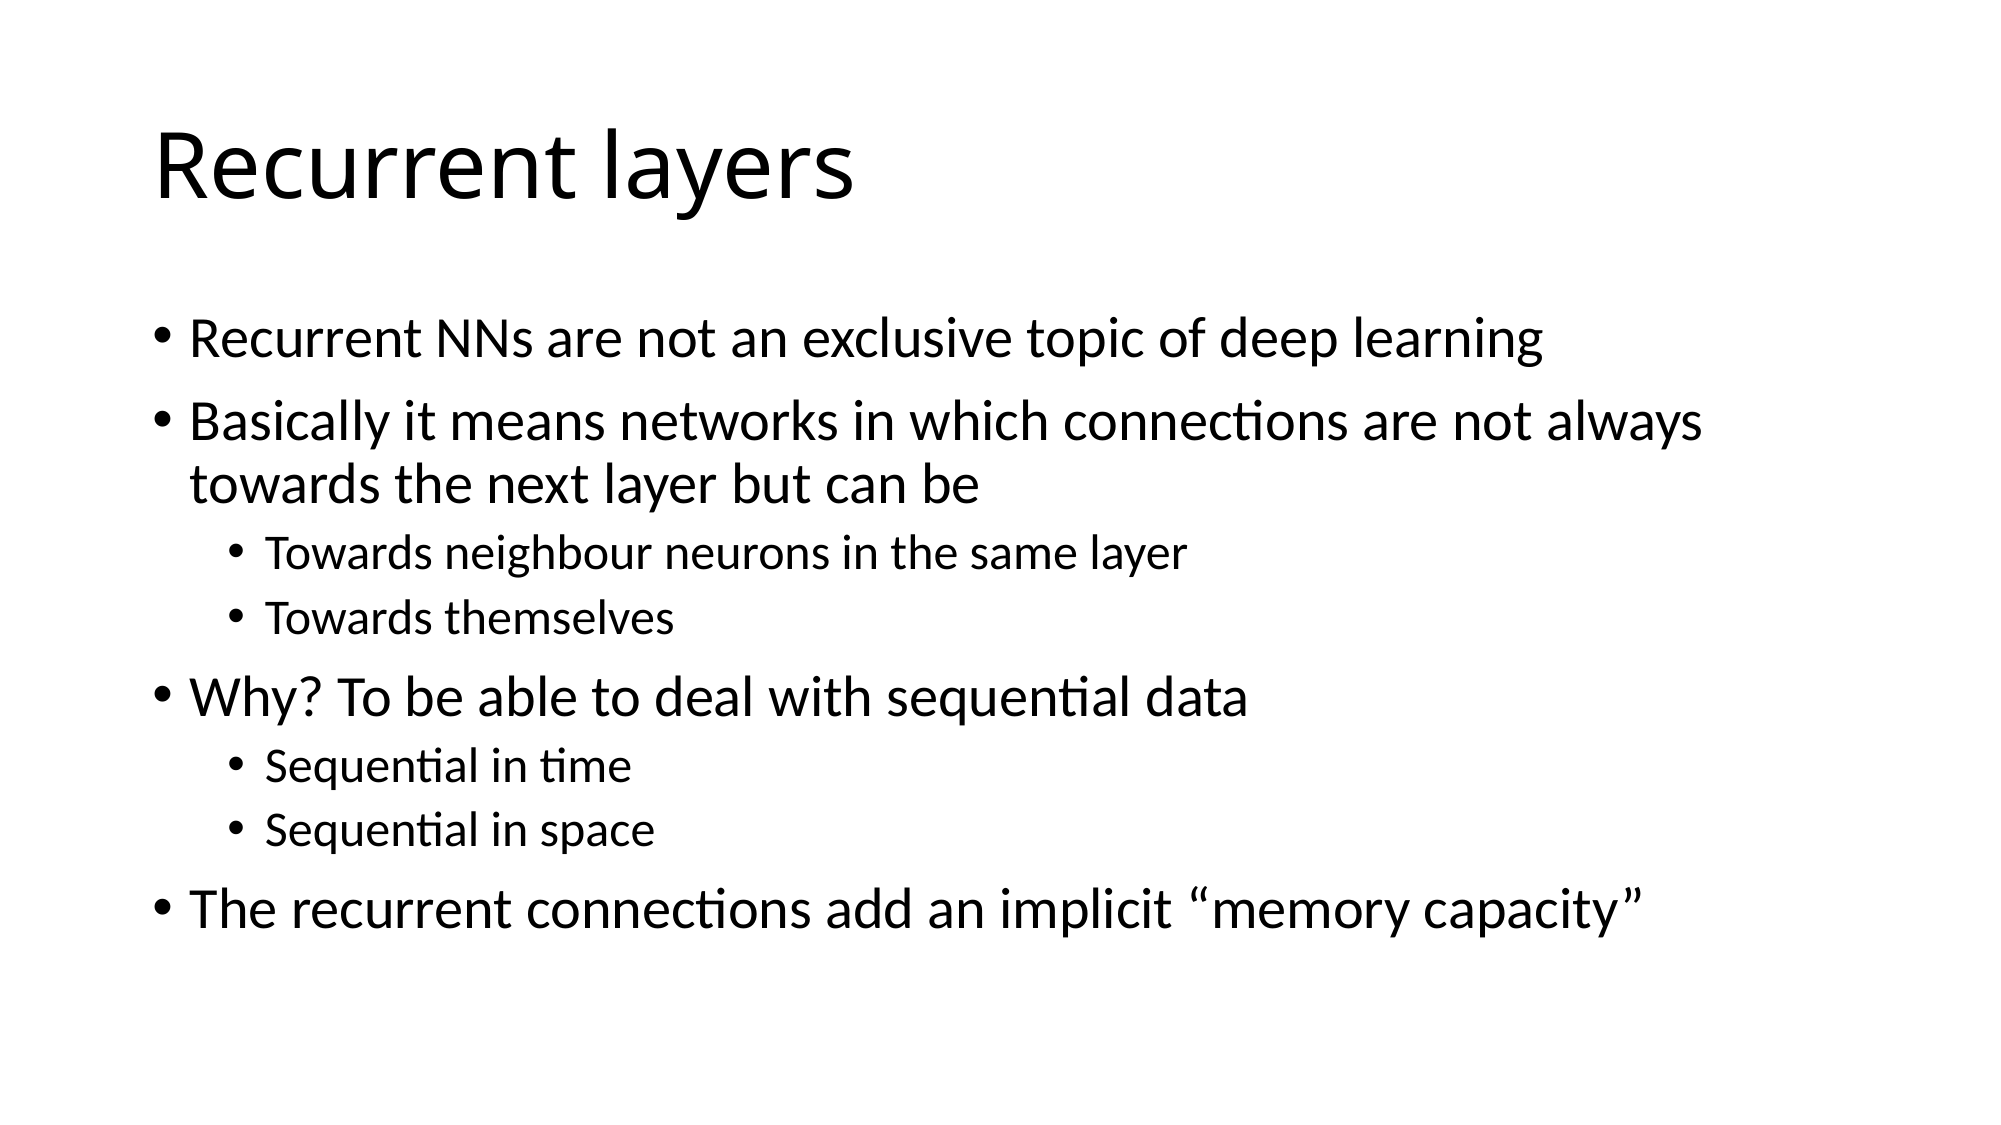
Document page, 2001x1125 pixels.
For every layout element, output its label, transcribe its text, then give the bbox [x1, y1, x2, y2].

title Recurrent layers [137, 59, 1863, 278]
list Recurrent NNs are not an exclusive topic of deep learning Basically it means networks in which connections are not always towards the next layer but can be Towards neighbour neurons in the same layer Towards themselves Why? To be able to deal with sequential data Sequential in time Sequential in space The recurrent connections add an implicit “memory capacity” [137, 299, 1863, 1014]
